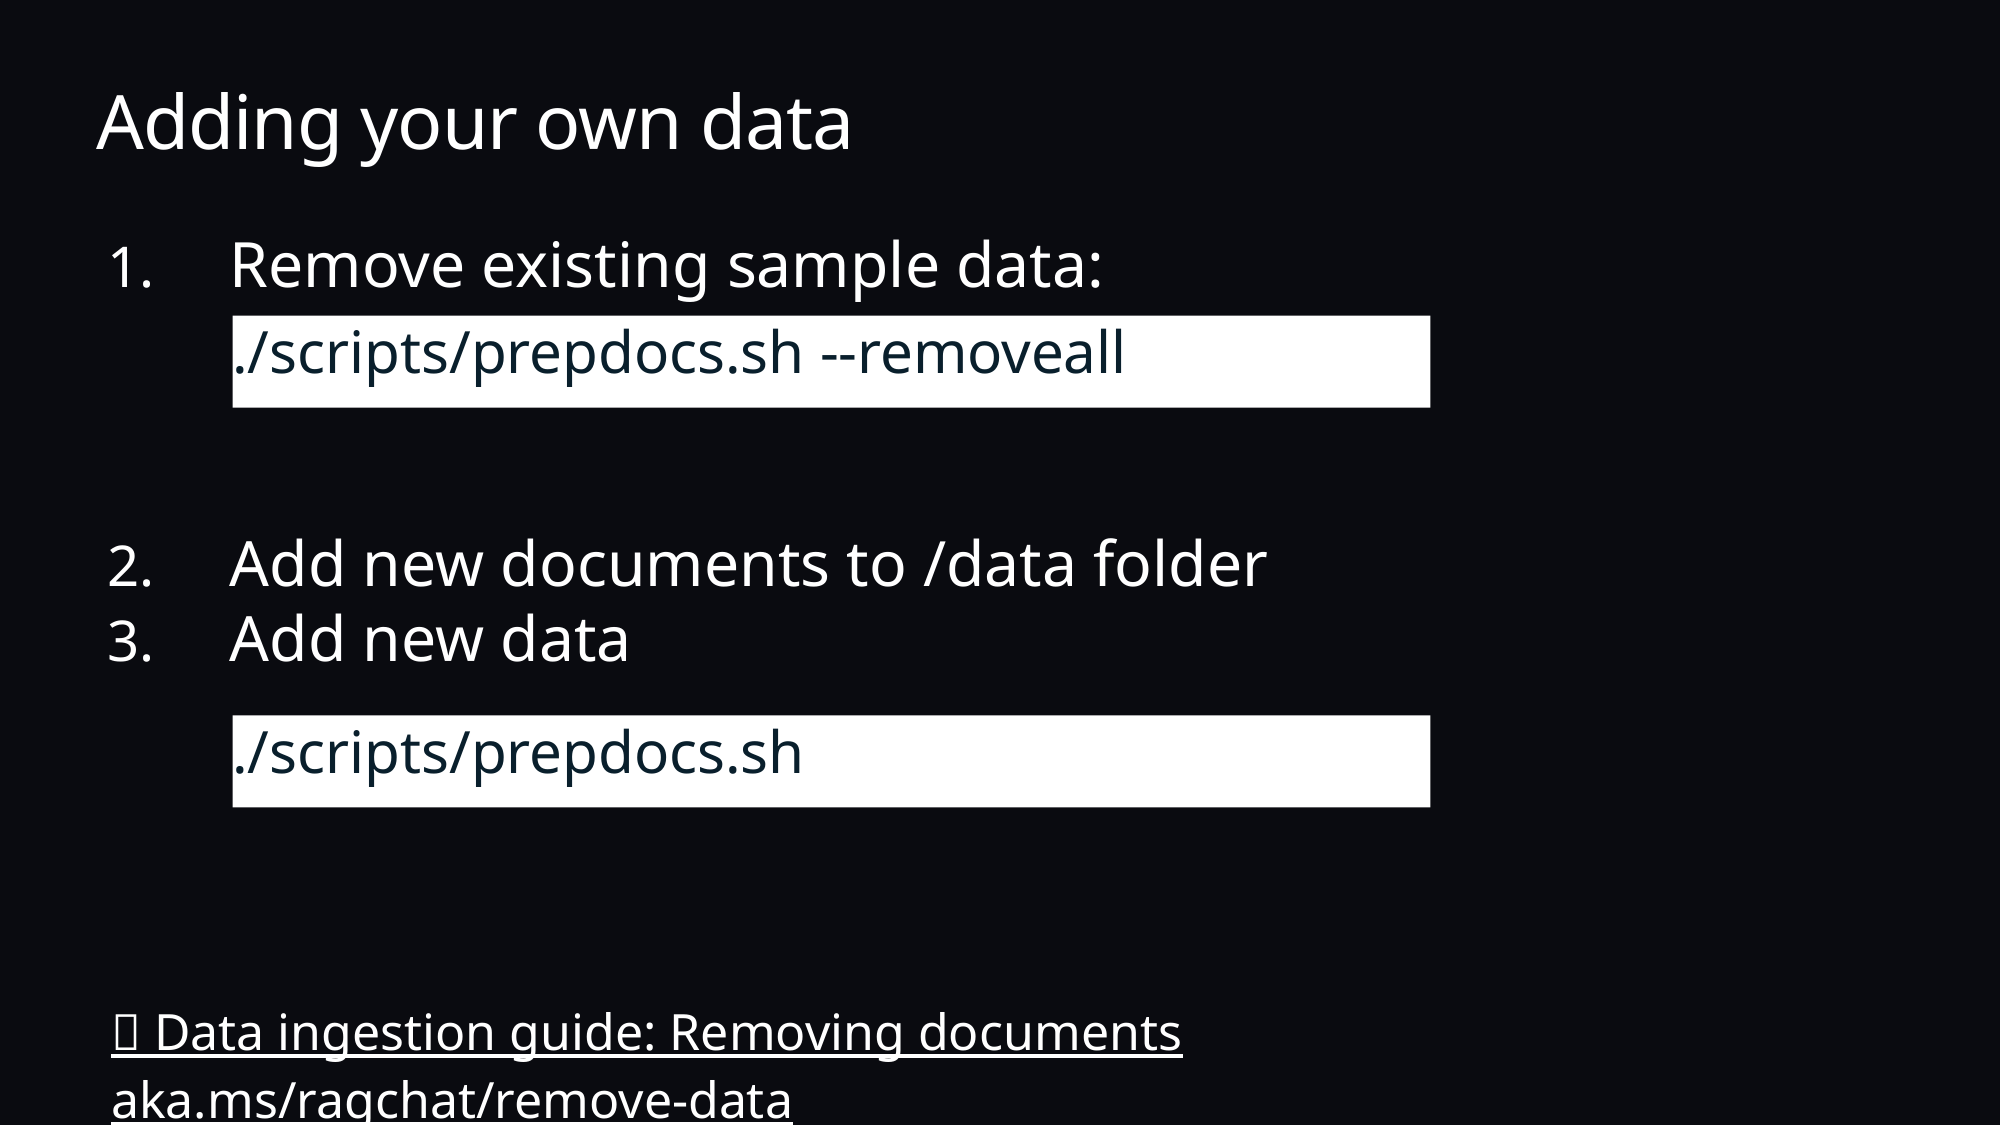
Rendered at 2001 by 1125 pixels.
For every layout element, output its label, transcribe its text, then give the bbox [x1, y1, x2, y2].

text_box Remove existing sample data: Add new documents to /data folder Add new data [107, 224, 1497, 961]
title Adding your own data [96, 75, 1904, 166]
text_box ./scripts/prepdocs.sh [232, 715, 1431, 808]
text_box 🔗 Data ingestion guide: Removing documents aka.ms/ragchat/remove-data [96, 992, 1891, 1125]
